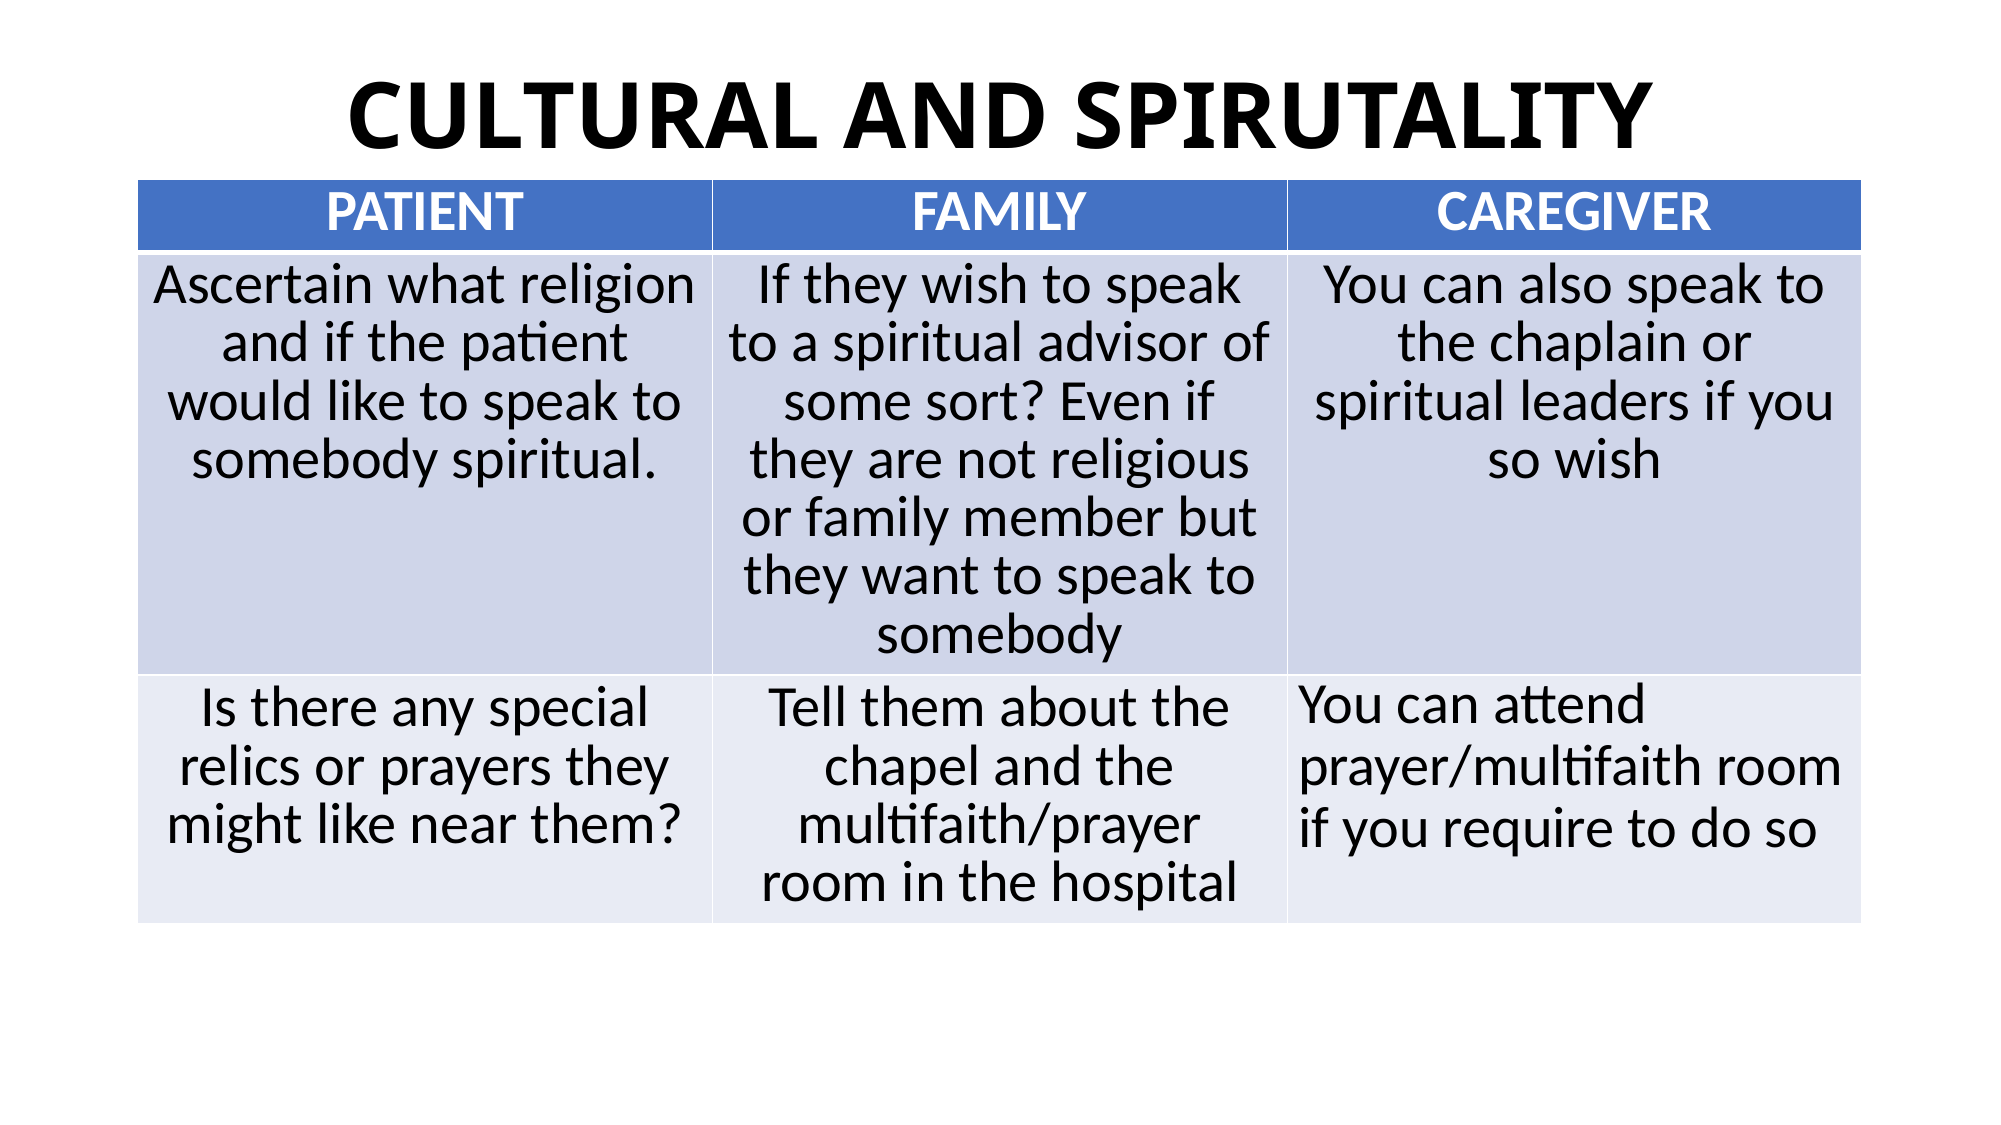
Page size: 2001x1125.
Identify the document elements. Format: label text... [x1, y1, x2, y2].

table_header CAREGIVER [1288, 180, 1861, 250]
title CULTURAL AND SPIRUTALITY [137, 59, 1863, 178]
table_cell If they wish to speak to a spiritual advisor of some sort? Even if they are not religious or family member but they want to speak to somebody [713, 255, 1287, 674]
table_cell Tell them about the chapel and the multifaith/prayer room in the hospital [713, 676, 1287, 923]
table_header FAMILY [713, 180, 1287, 250]
table_cell You can also speak to the chaplain or spiritual leaders if you so wish [1288, 255, 1861, 674]
table_header PATIENT [138, 180, 712, 250]
table_cell You can attend prayer/multifaith room if you require to do so [1288, 676, 1861, 923]
table_cell Ascertain what religion and if the patient would like to speak to somebody spiritual. [138, 255, 712, 674]
table_cell Is there any special relics or prayers they might like near them? [138, 676, 712, 923]
